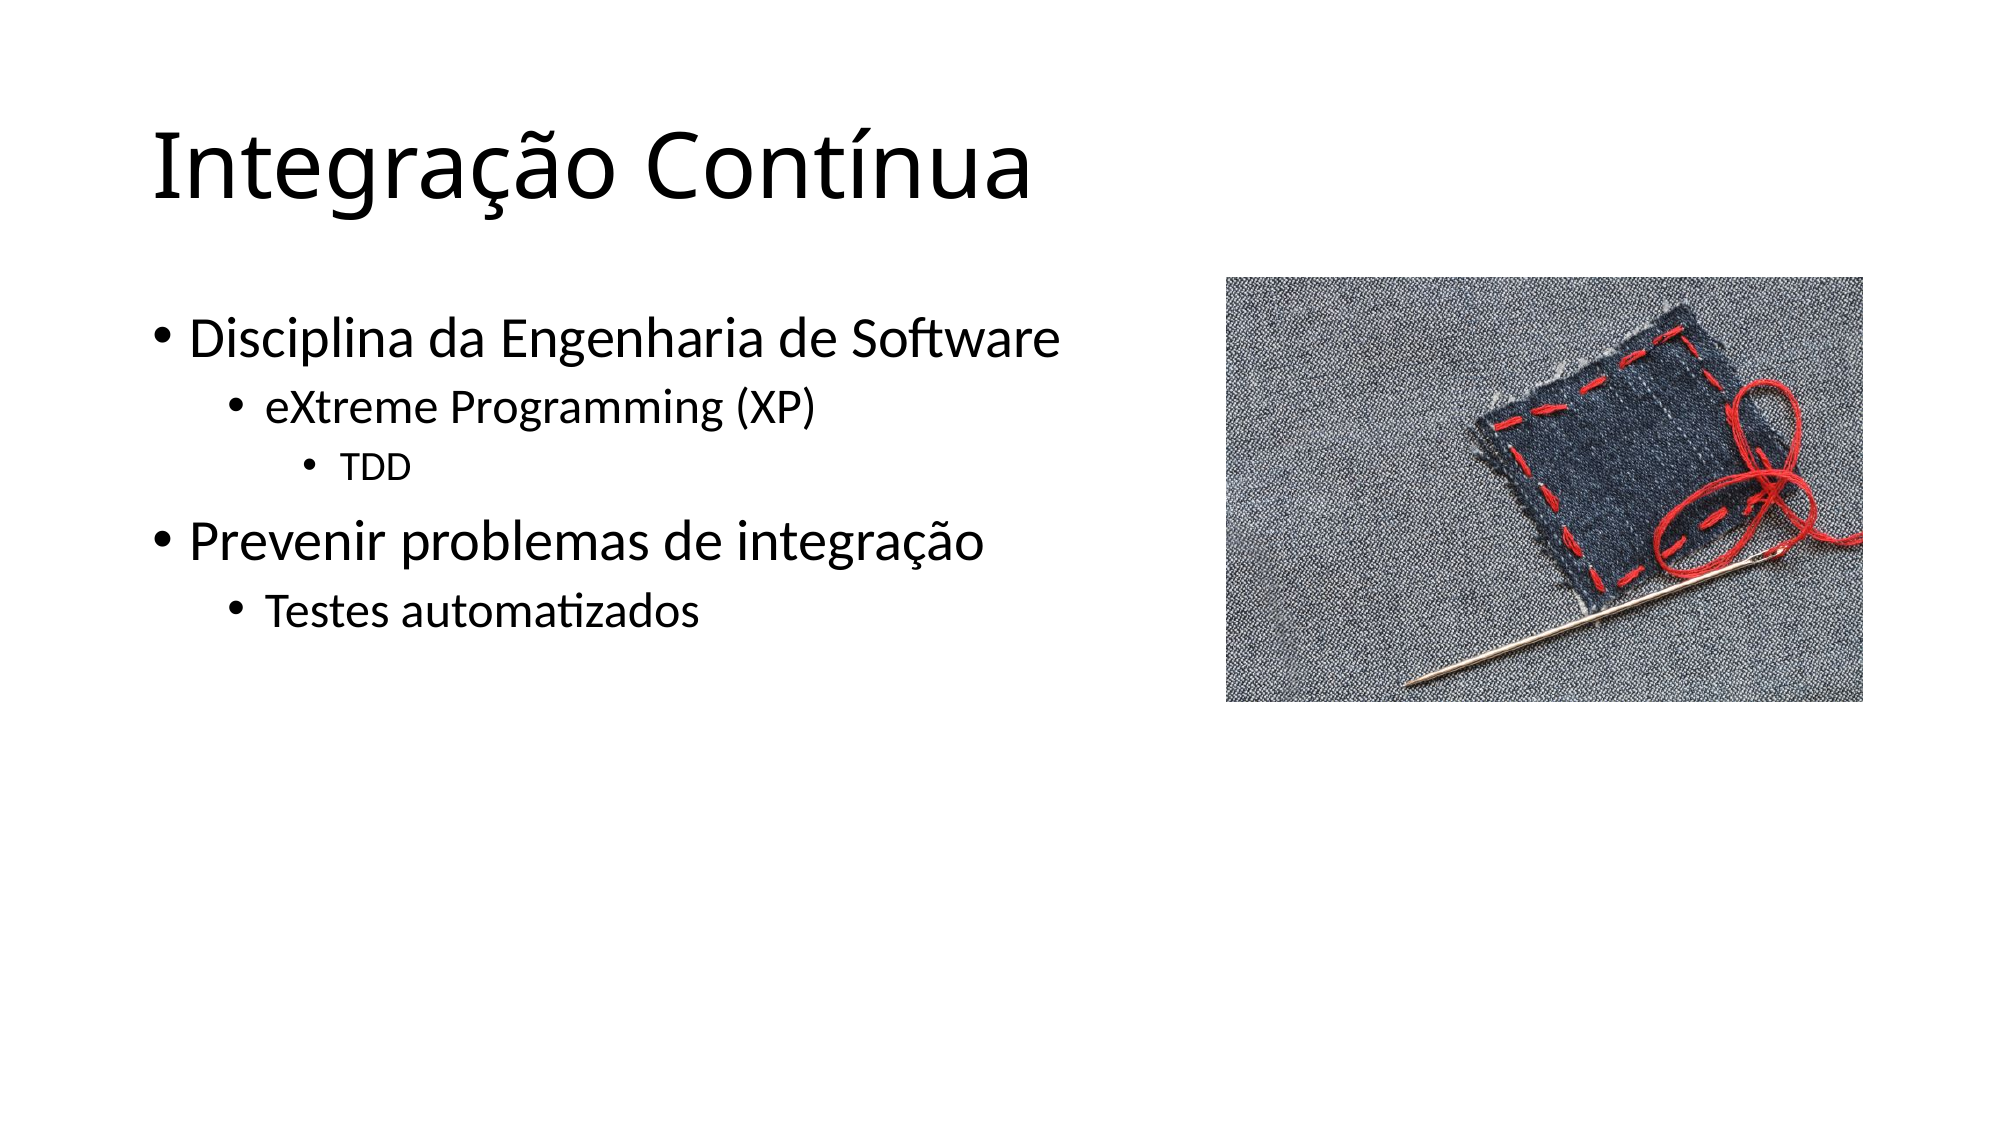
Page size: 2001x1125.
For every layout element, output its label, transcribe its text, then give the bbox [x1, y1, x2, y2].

list Disciplina da Engenharia de Software eXtreme Programming (XP) TDD Prevenir problemas de integração Testes automatizados [137, 299, 1863, 1014]
picture [1226, 277, 1863, 702]
title Integração Contínua [137, 59, 1863, 278]
